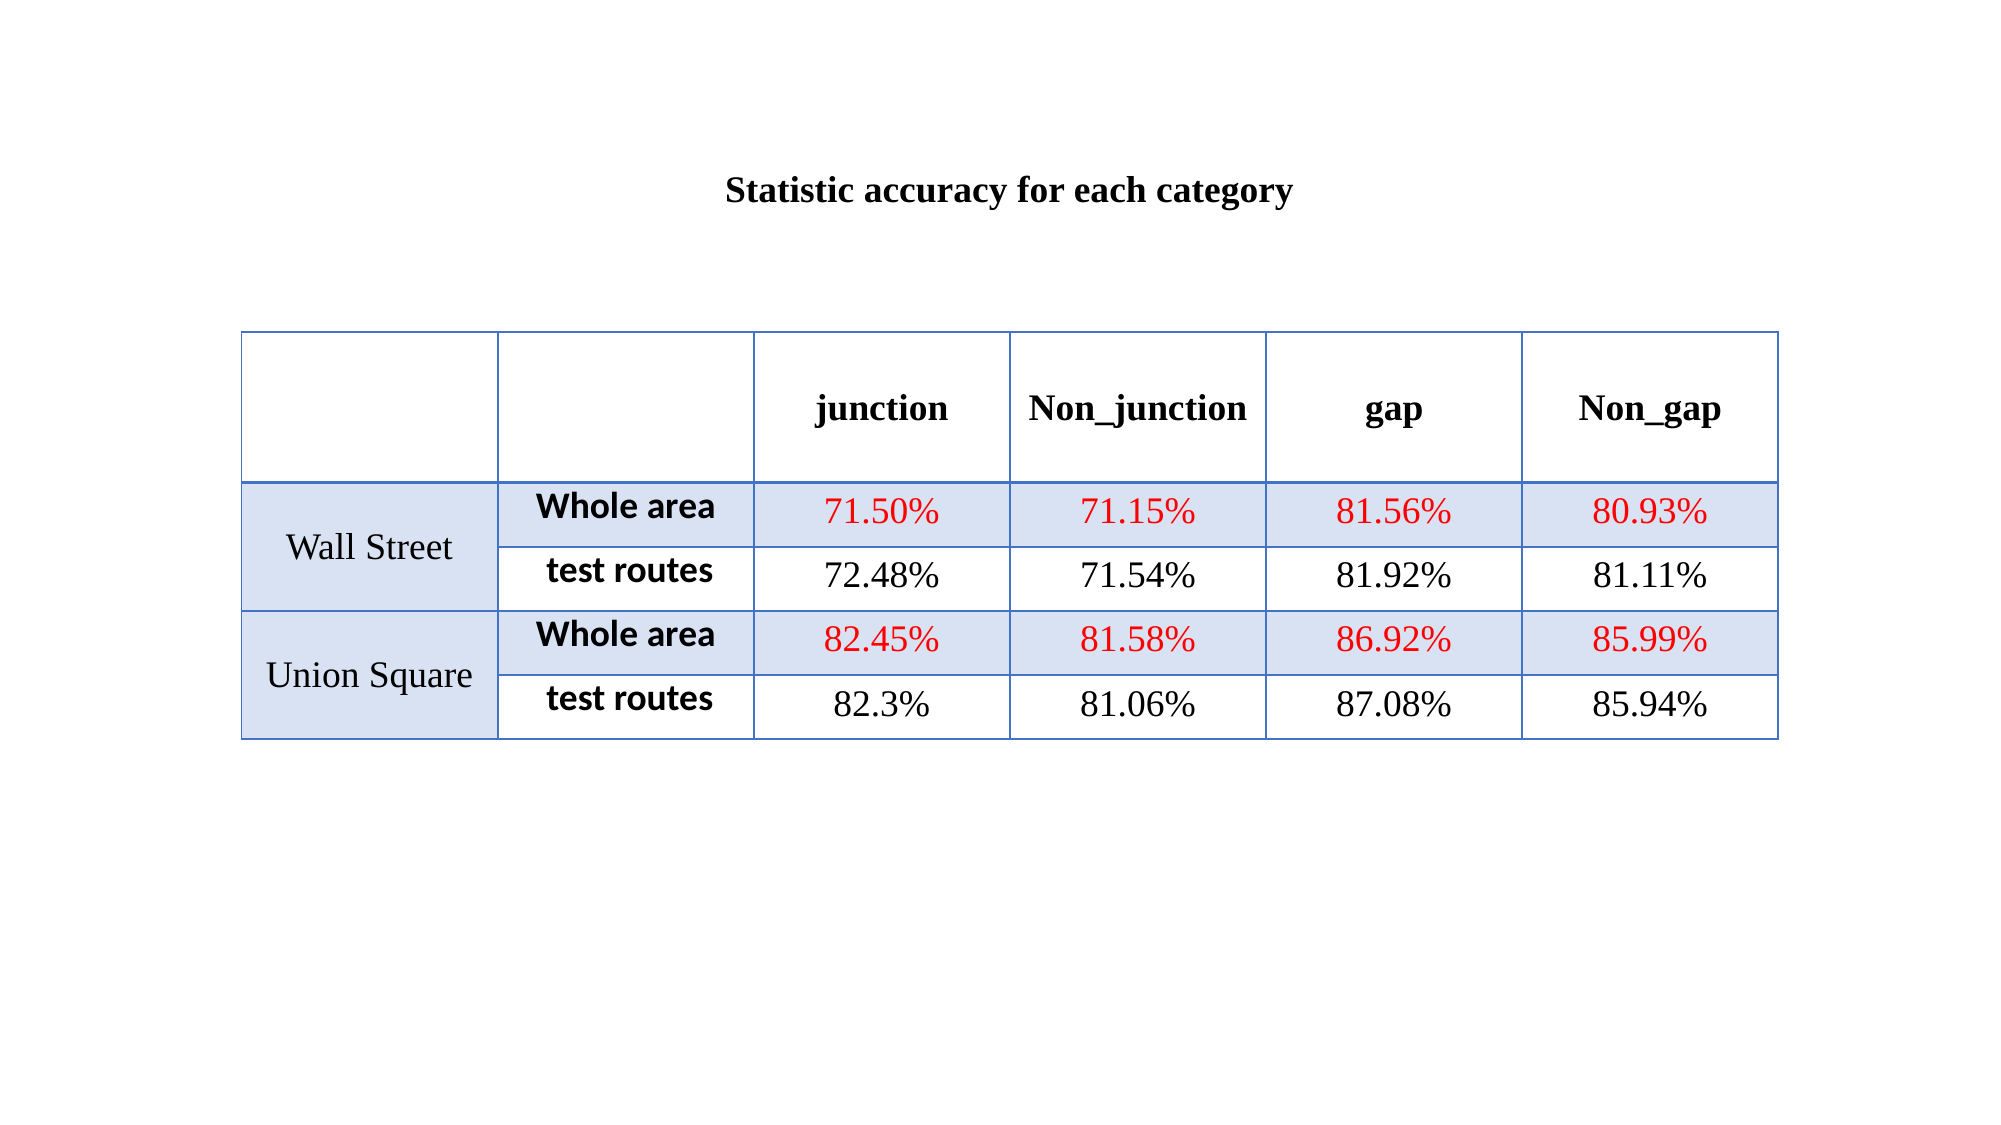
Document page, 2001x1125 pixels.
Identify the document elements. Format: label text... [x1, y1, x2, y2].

table_cell 86.92% [1267, 612, 1521, 674]
table_cell 81.92% [1267, 548, 1521, 610]
table_cell 85.94% [1523, 676, 1777, 738]
table_cell 81.11% [1523, 548, 1777, 610]
table_cell Whole area [499, 612, 753, 674]
table_cell Union Square [242, 612, 497, 738]
table_cell Whole area [499, 484, 753, 546]
table_header junction [755, 333, 1009, 481]
table_header Non_junction [1011, 333, 1265, 481]
table_cell 82.45% [755, 612, 1009, 674]
table_cell 80.93% [1523, 484, 1777, 546]
table_header [499, 333, 753, 481]
text_box Statistic accuracy for each category [677, 157, 1343, 217]
table_cell Wall Street [242, 484, 497, 610]
table_cell test routes [499, 548, 753, 610]
table_header [242, 333, 497, 481]
table_cell 87.08% [1267, 676, 1521, 738]
table_cell 82.3% [755, 676, 1009, 738]
table_cell 81.06% [1011, 676, 1265, 738]
table_cell 71.54% [1011, 548, 1265, 610]
table_header gap [1267, 333, 1521, 481]
table_cell 72.48% [755, 548, 1009, 610]
table_cell 71.15% [1011, 484, 1265, 546]
table_cell 85.99% [1523, 612, 1777, 674]
table_cell 81.56% [1267, 484, 1521, 546]
table_cell 81.58% [1011, 612, 1265, 674]
table_cell test routes [499, 676, 753, 738]
table_cell 71.50% [755, 484, 1009, 546]
table_header Non_gap [1523, 333, 1777, 481]
